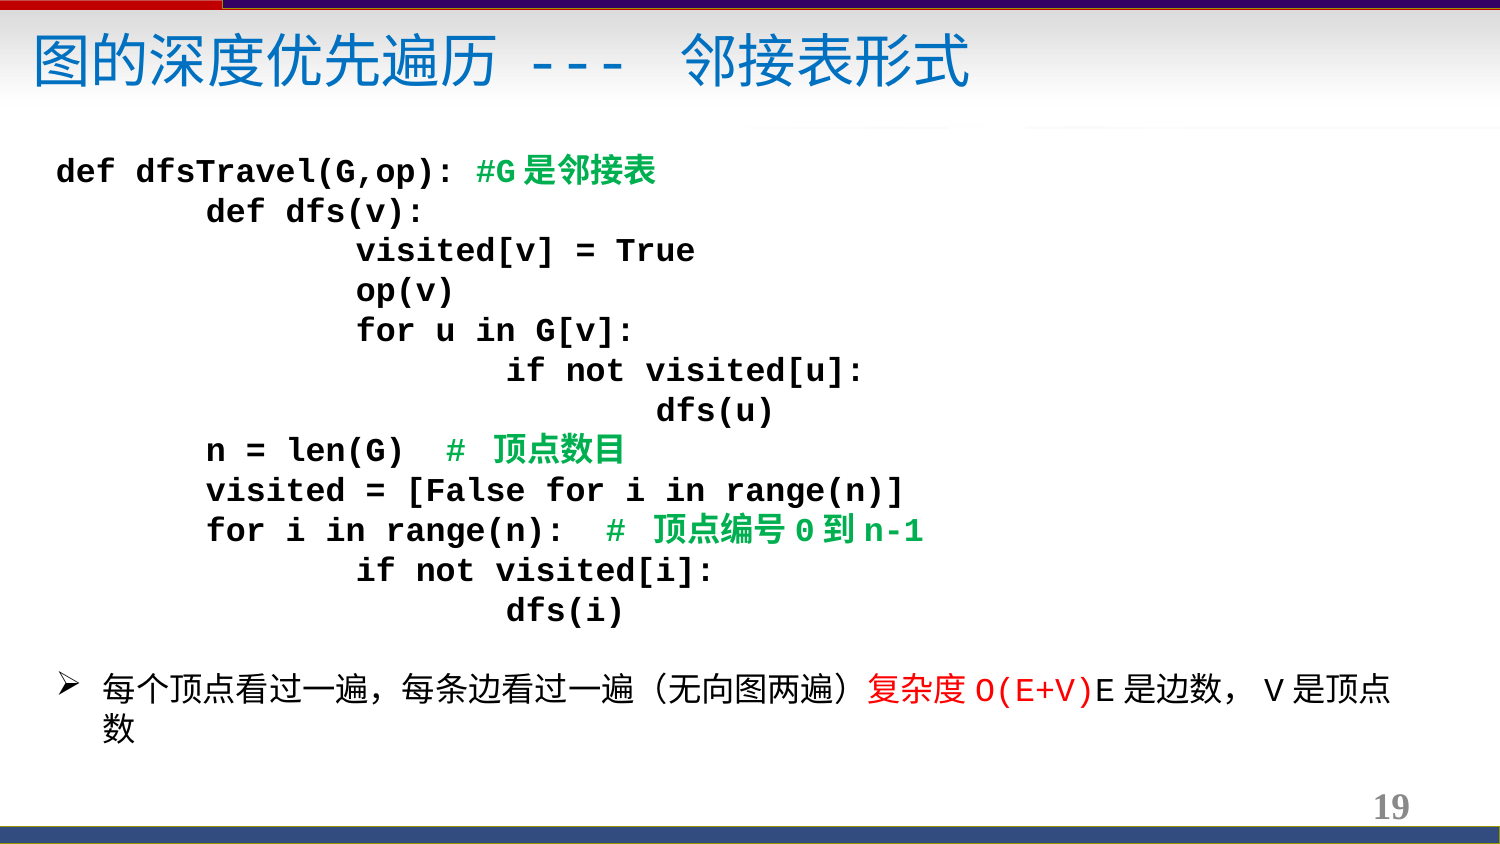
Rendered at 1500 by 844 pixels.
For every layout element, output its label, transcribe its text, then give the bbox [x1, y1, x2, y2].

text_box 图的深度优先遍历 --- 邻接表形式 [17, 16, 1176, 128]
picture [0, 10, 1500, 129]
text_box def dfsTravel(G,op): #G是邻接表 def dfs(v): visited[v] = True op(v) for u in G[v]: if not visited[u]: dfs(u) n = len(G) # 顶点数目 visited = [False for i in range(n)] for i in range(n): # 顶点编号0到n-1 if not visited[i]: dfs(i) 每个顶点看过一遍，每条边看过一遍（无向图两遍）复杂度O(E+V)E是边数，V是顶点数 [41, 101, 1436, 795]
